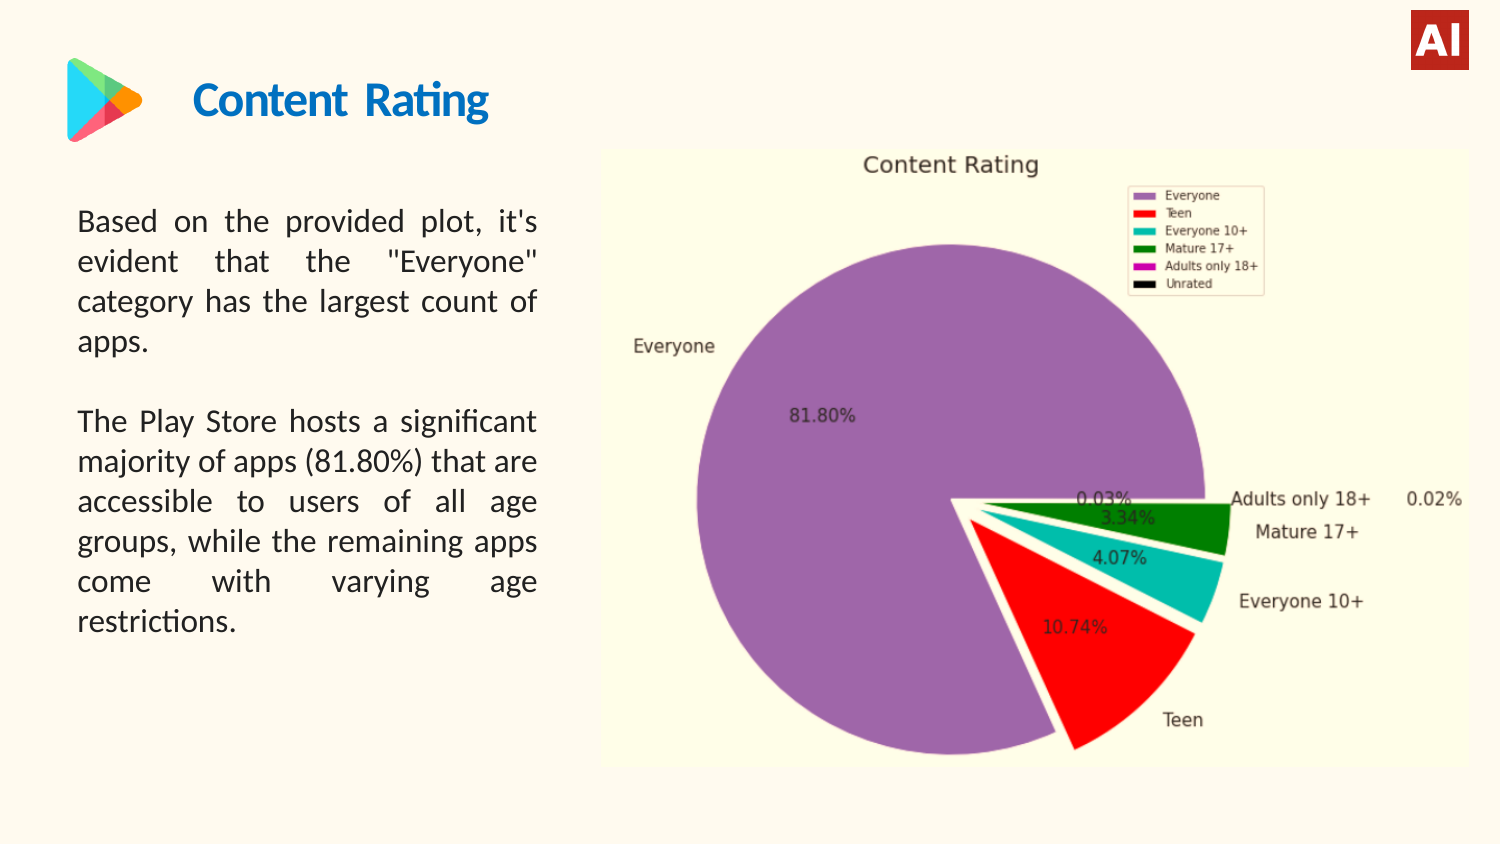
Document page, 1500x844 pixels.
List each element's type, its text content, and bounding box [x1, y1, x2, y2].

picture [1411, 10, 1469, 70]
text_box Content Rating [178, 58, 929, 134]
text_box [62, 58, 147, 142]
text_box Based on the provided plot, it's evident that the "Everyone" category has the largest count of apps. The Play Store hosts a significant majority of apps (81.80%) that are accessible to users of all age groups, while the remaining apps come with varying age restrictions. [62, 192, 554, 646]
picture [600, 149, 1470, 767]
